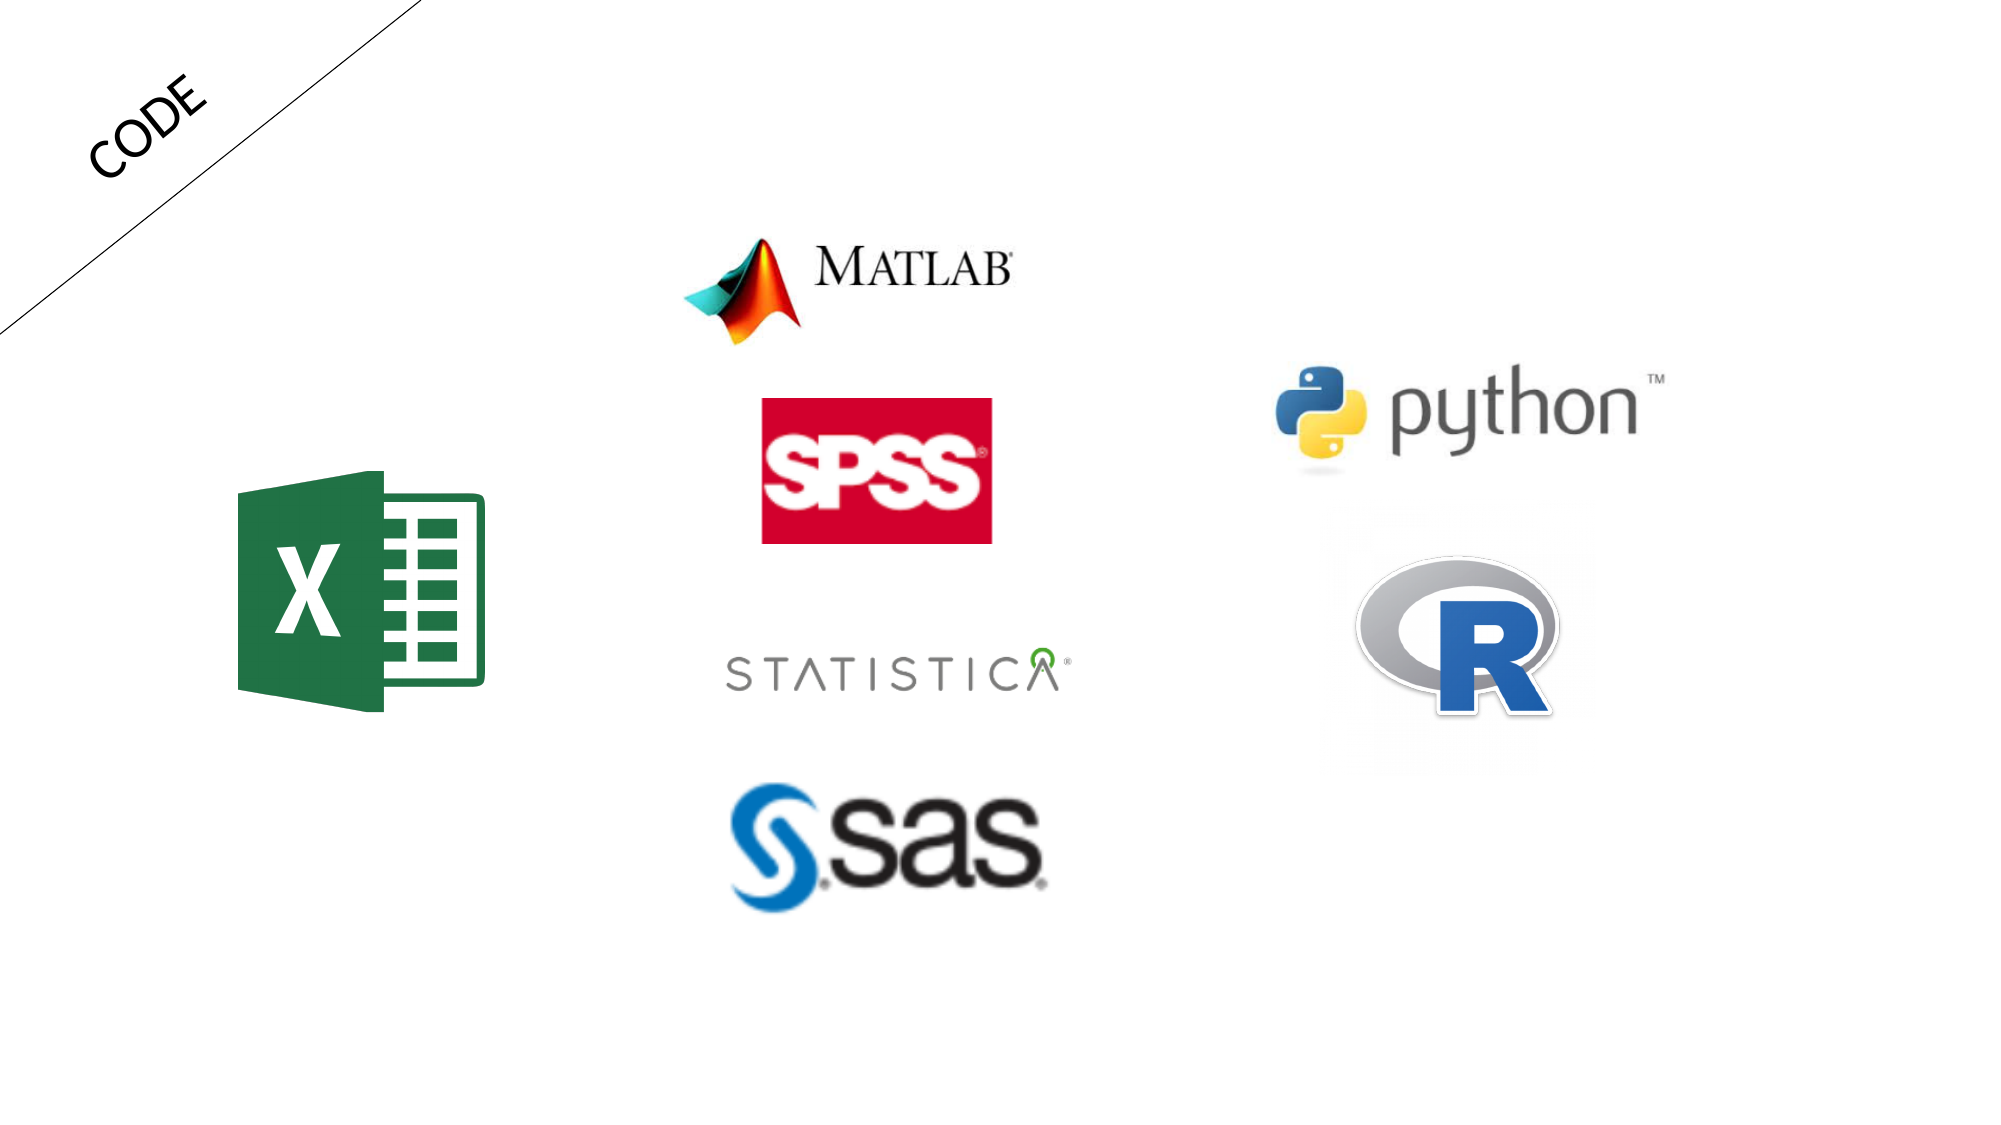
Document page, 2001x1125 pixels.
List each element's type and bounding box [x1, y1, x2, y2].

picture [1268, 329, 1672, 776]
picture [750, 398, 1003, 544]
picture [708, 760, 1069, 932]
text_box [0, 0, 421, 335]
picture [681, 209, 1029, 358]
picture [708, 622, 1092, 718]
picture [238, 470, 485, 713]
